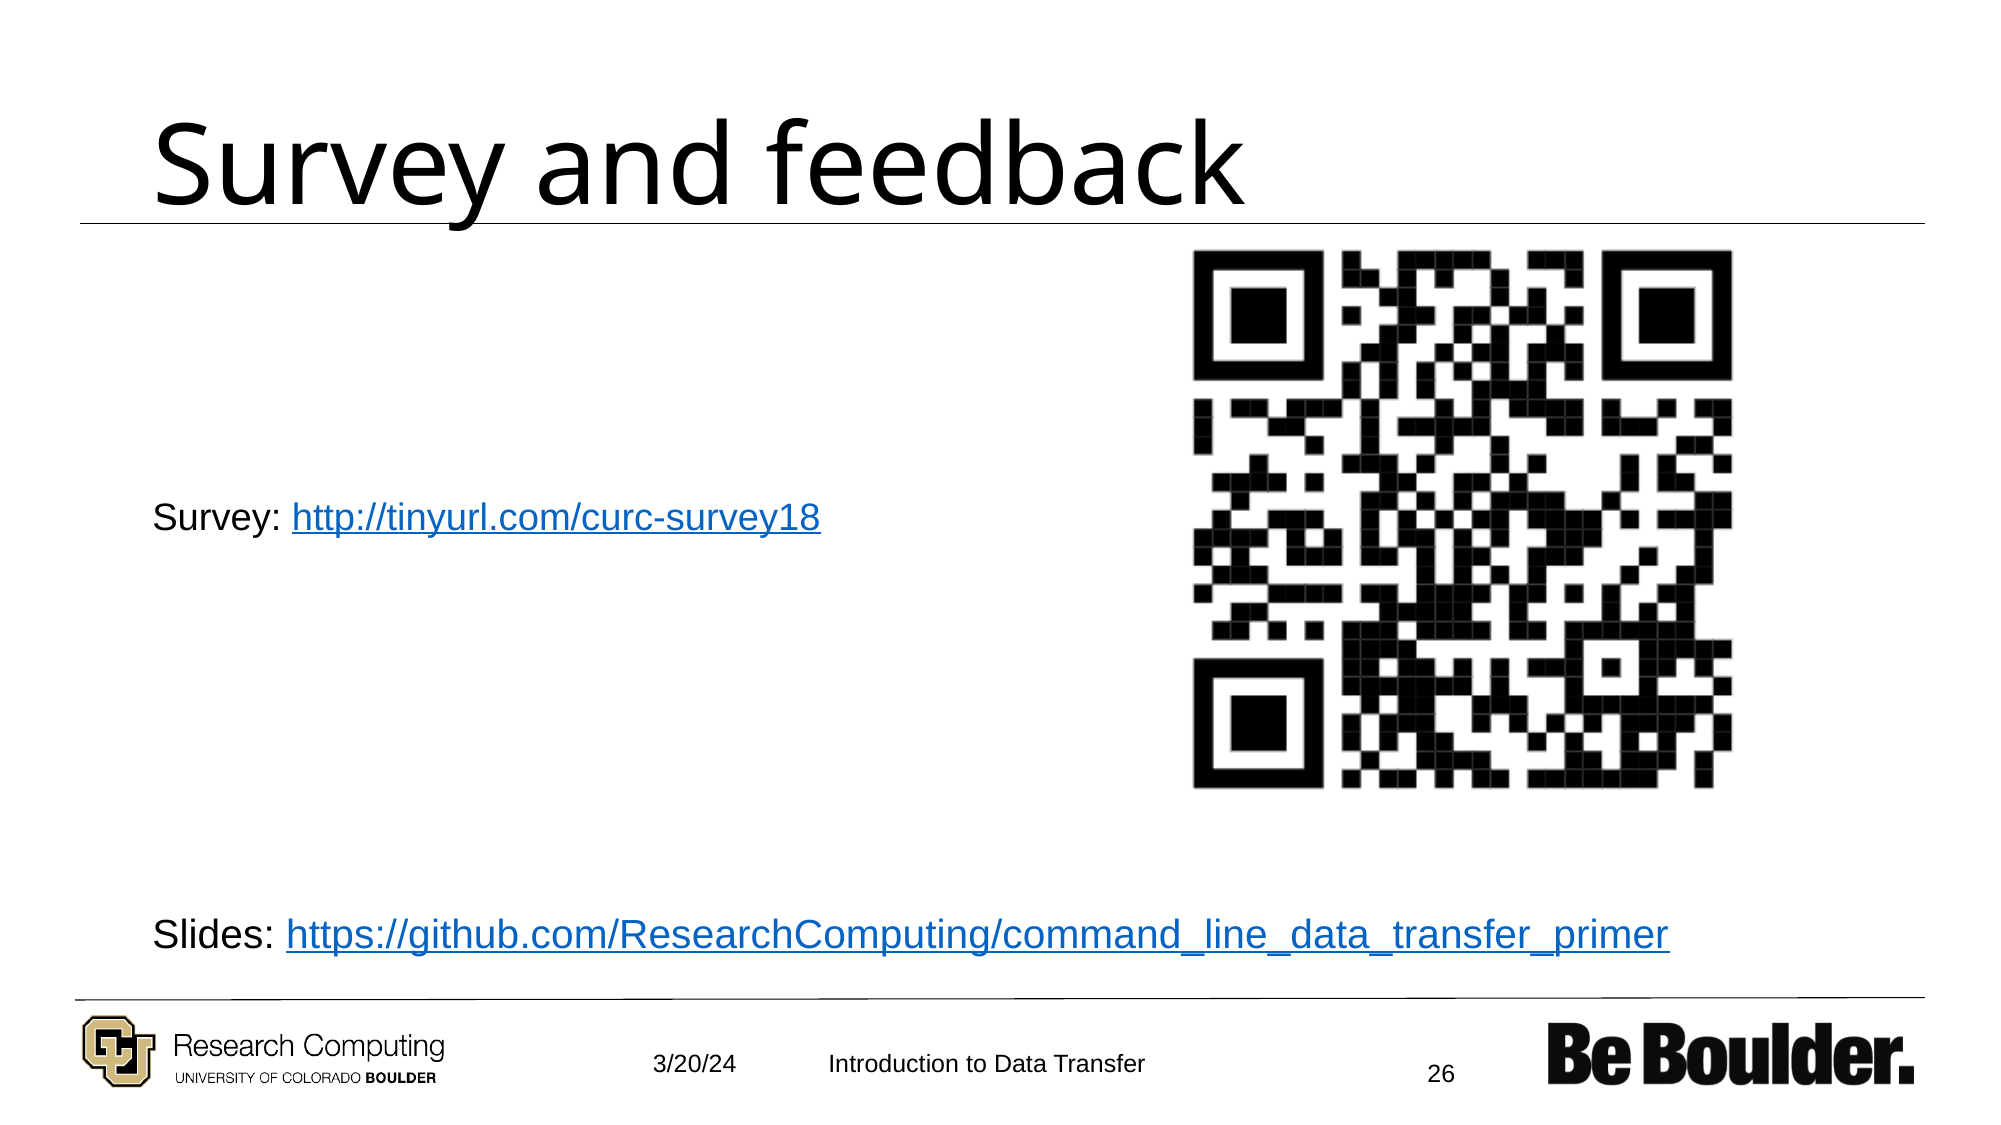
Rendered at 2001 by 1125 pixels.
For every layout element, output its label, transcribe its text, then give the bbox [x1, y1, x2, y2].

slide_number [637, 1032, 772, 1093]
picture [1182, 239, 1755, 806]
list Survey: http://tinyurl.com/curc-survey18 Slides: https://github.com/ResearchComputing/command_line_data_transfer_primer [137, 299, 1863, 983]
picture [81, 1015, 444, 1088]
slide_number 26 [1412, 1042, 1525, 1103]
picture [1524, 1015, 1938, 1088]
footer Introduction to Data Transfer [772, 1032, 1203, 1093]
title Survey and feedback [137, 59, 1863, 278]
